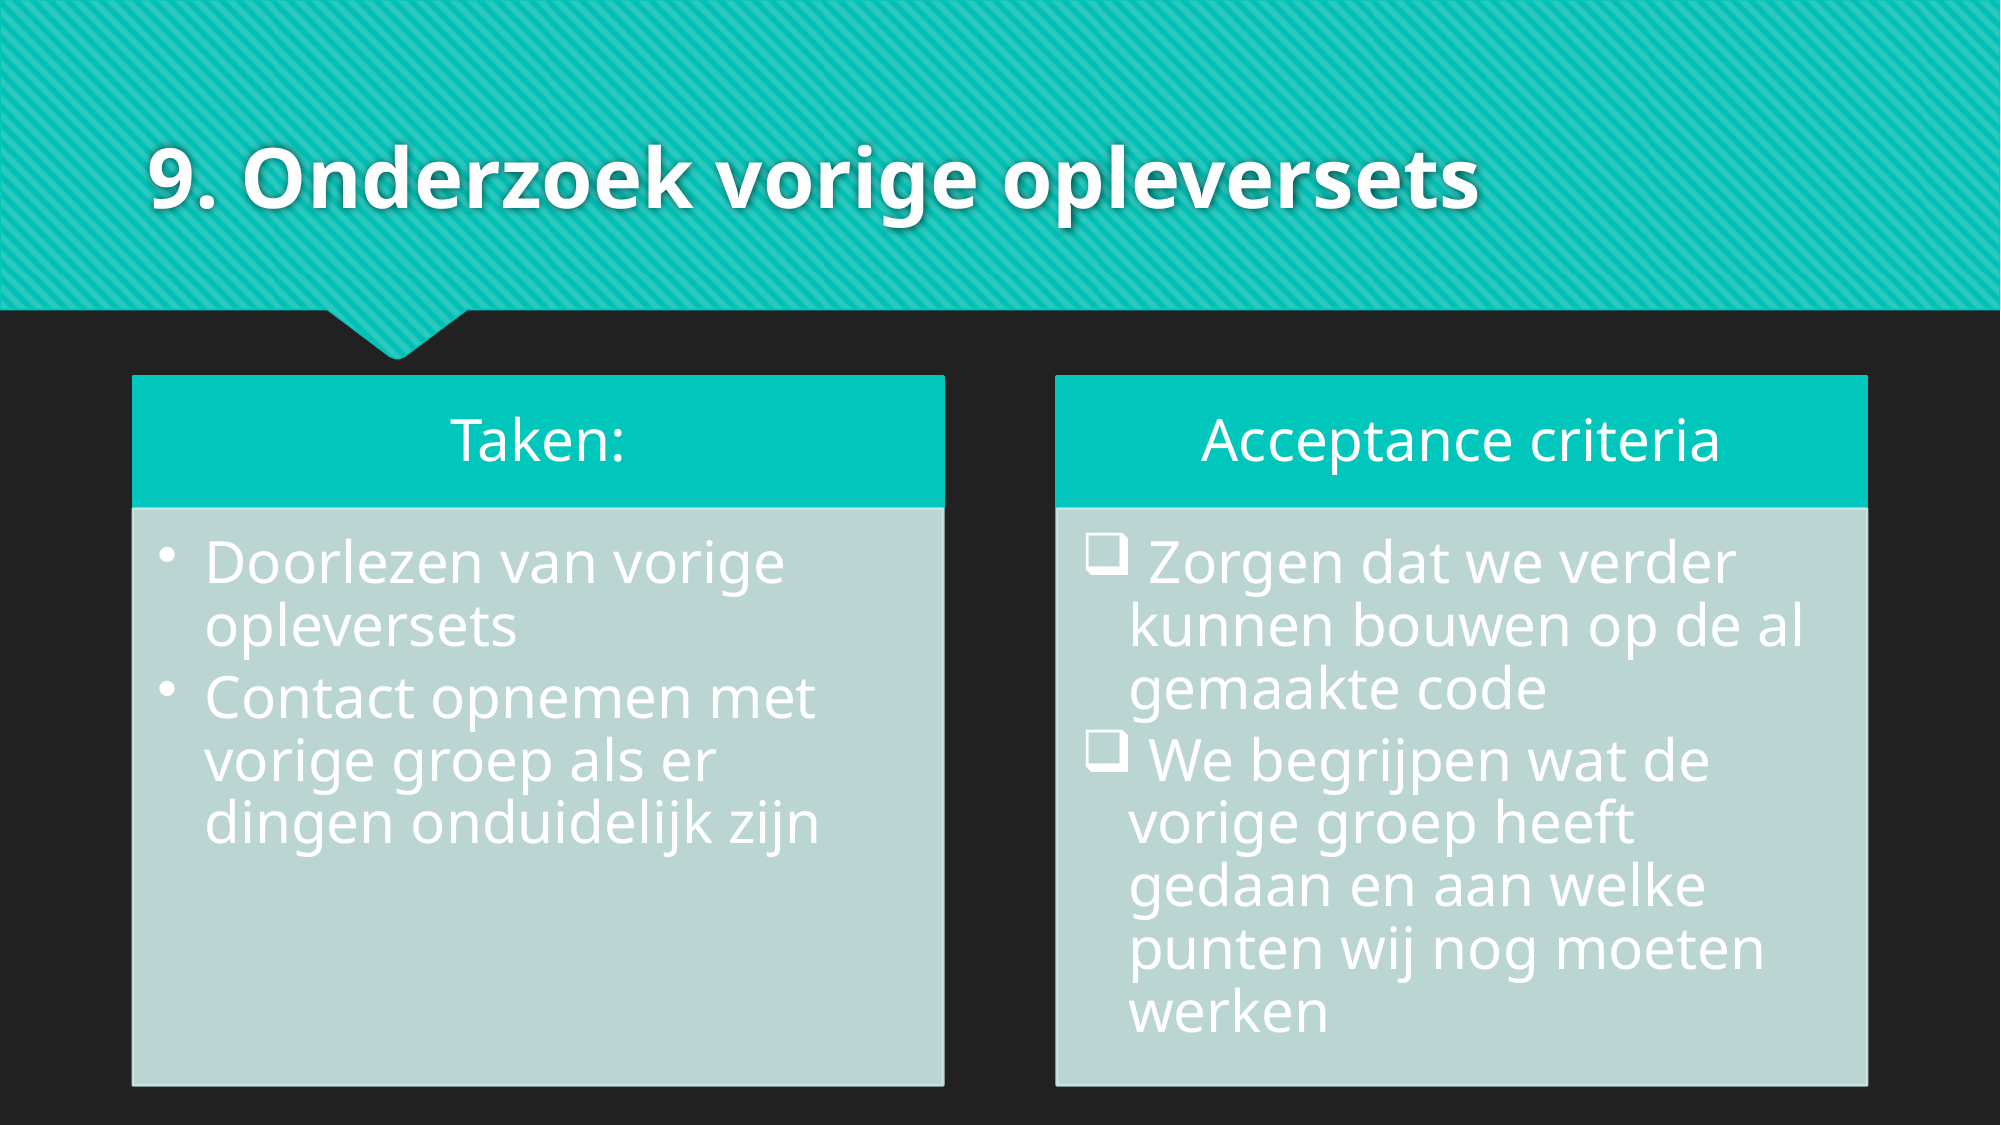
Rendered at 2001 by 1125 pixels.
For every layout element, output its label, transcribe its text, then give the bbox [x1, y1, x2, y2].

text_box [132, 373, 1868, 1089]
title 9. Onderzoek vorige opleversets [132, 73, 1868, 233]
